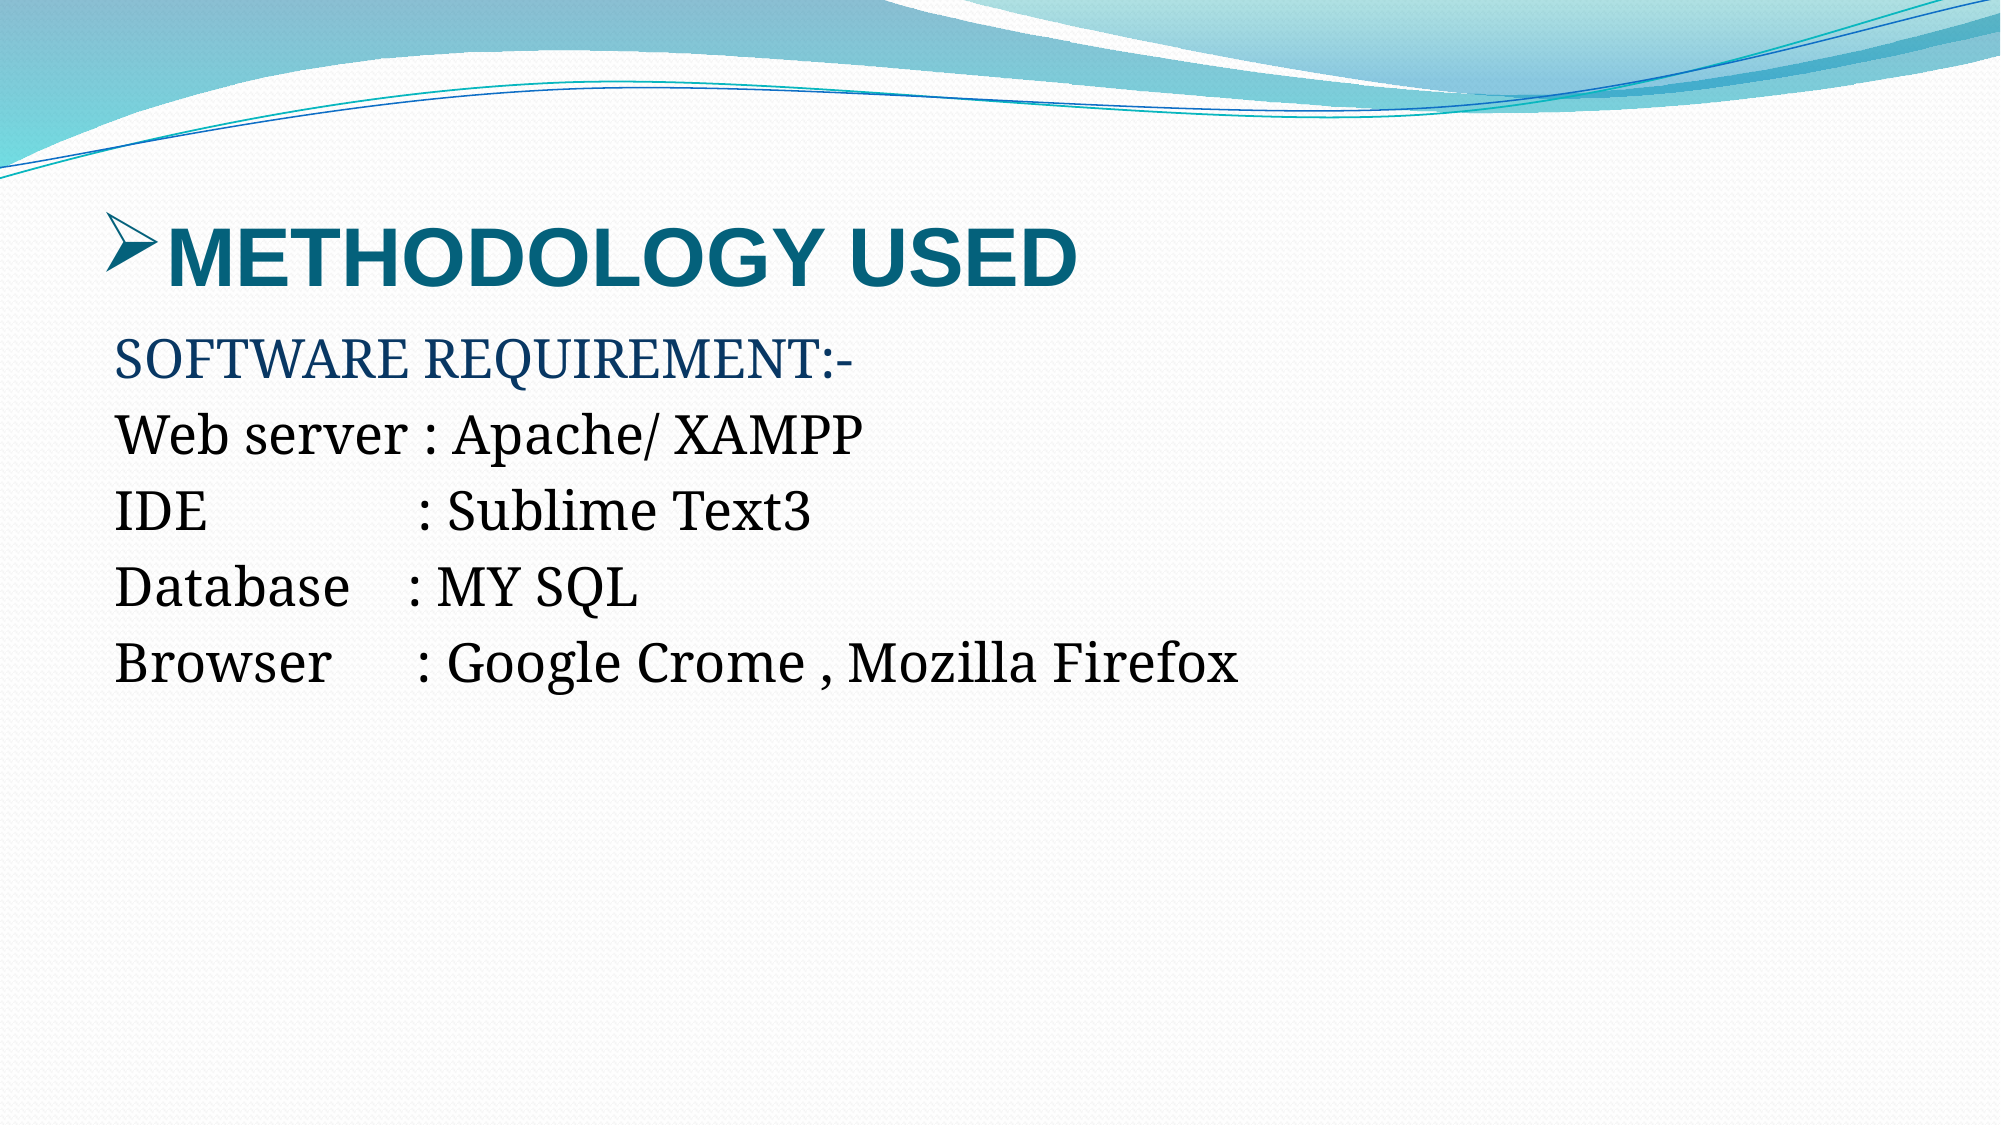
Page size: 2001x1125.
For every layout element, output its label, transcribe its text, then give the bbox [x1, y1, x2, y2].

list SOFTWARE REQUIREMENT:- Web server : Apache/ XAMPP IDE : Sublime Text3 Database : MY SQL Browser : Google Crome , Mozilla Firefox [99, 317, 1900, 1038]
title METHODOLOGY USED [99, 115, 1900, 303]
